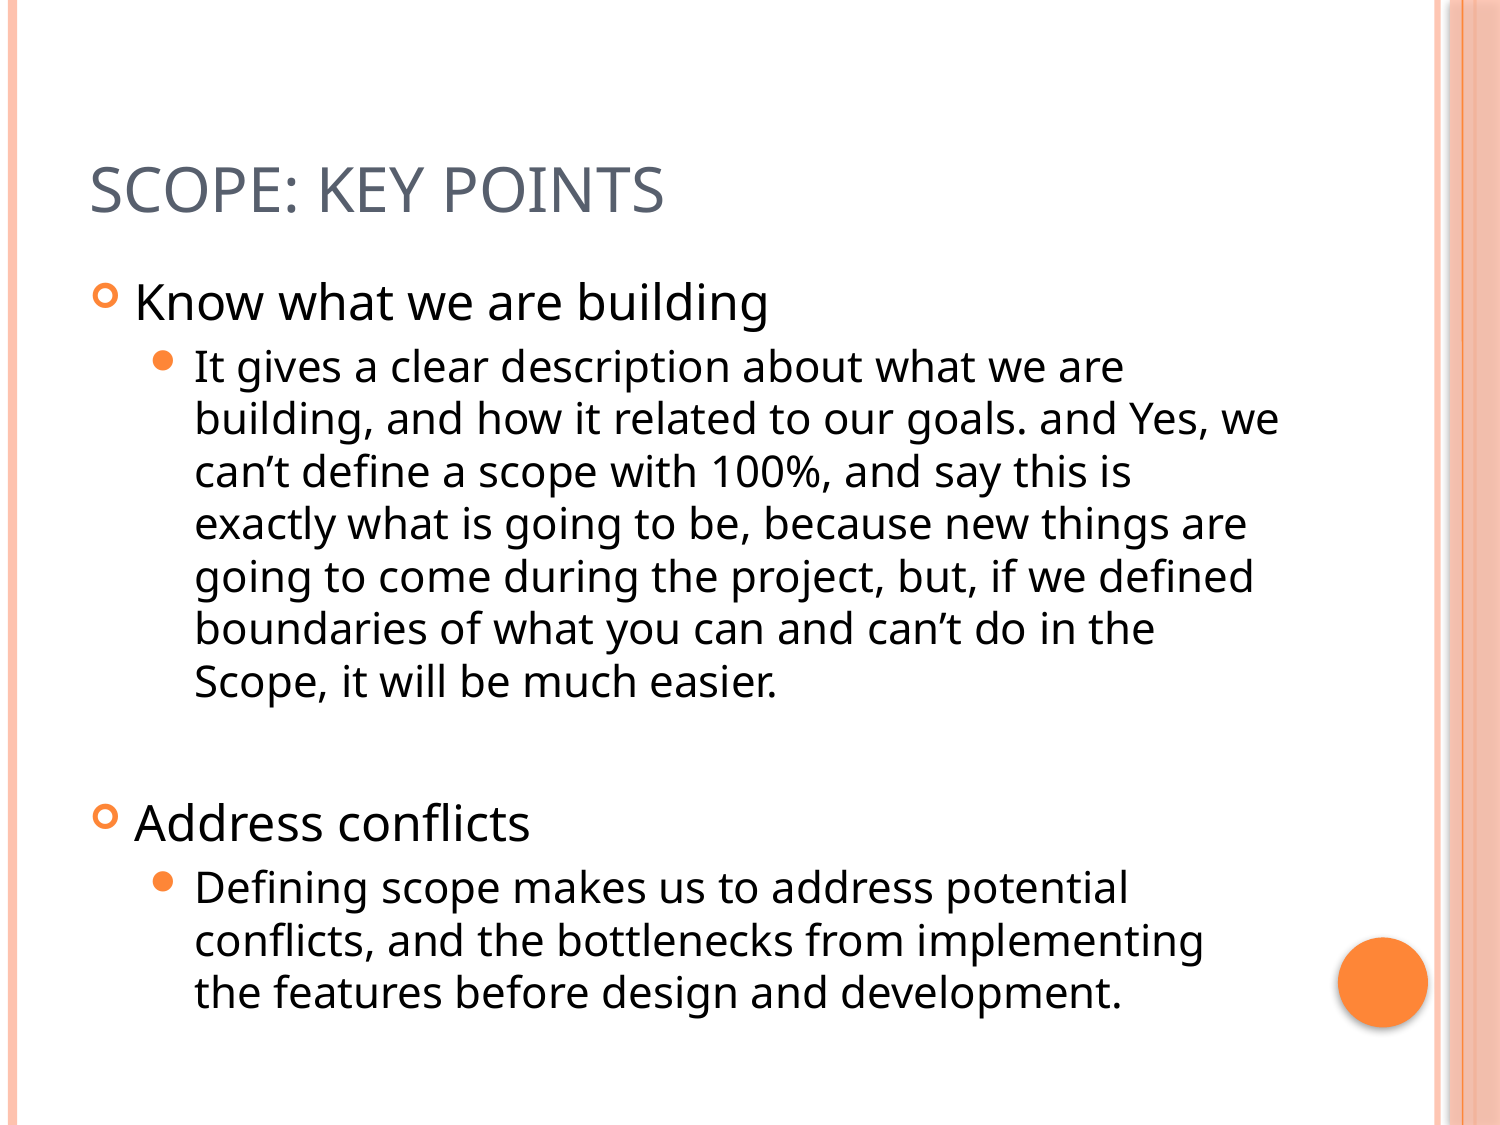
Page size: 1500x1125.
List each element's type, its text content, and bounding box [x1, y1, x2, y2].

list Know what we are building It gives a clear description about what we are building, and how it related to our goals. and Yes, we can’t define a scope with 100%, and say this is exactly what is going to be, because new things are going to come during the project, but, if we defined boundaries of what you can and can’t do in the Scope, it will be much easier. Address conflicts Defining scope makes us to address potential conflicts, and the bottlenecks from implementing the features before design and development. [75, 262, 1300, 1062]
title SCOPE: Key Points [75, 45, 1300, 233]
